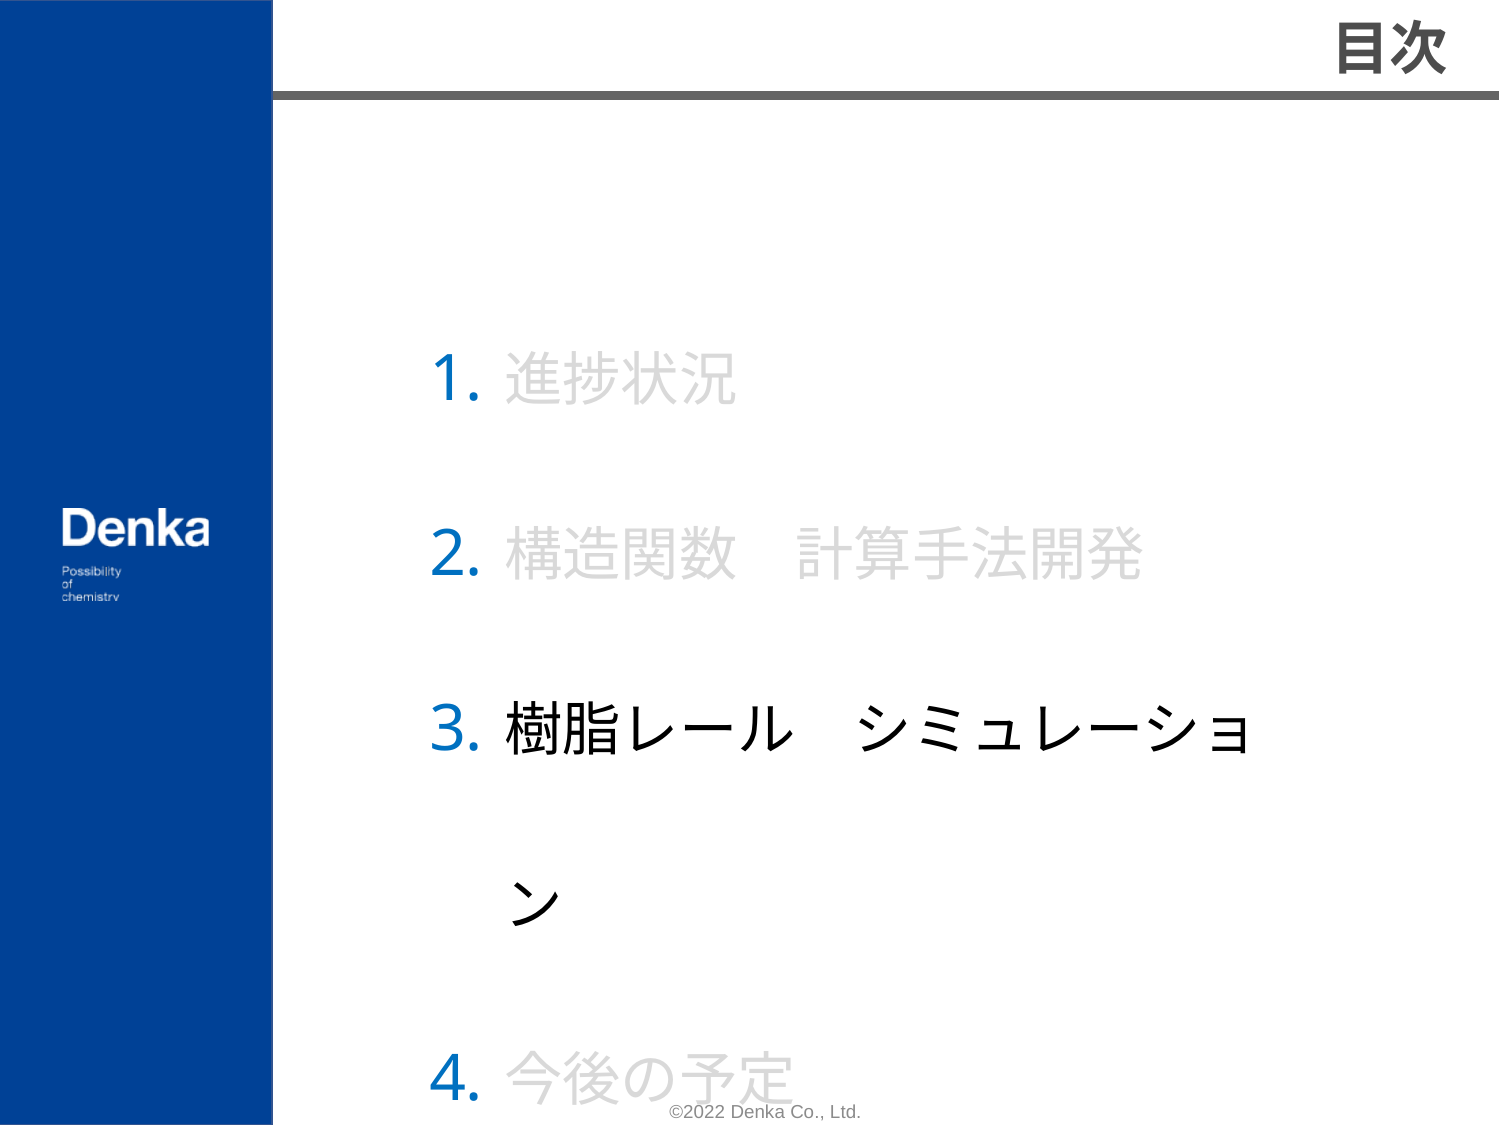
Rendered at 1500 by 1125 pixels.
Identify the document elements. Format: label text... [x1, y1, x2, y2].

text_box 進捗状況 構造関数 計算手法開発 樹脂レール シミュレーション 今後の予定 [414, 229, 1312, 966]
